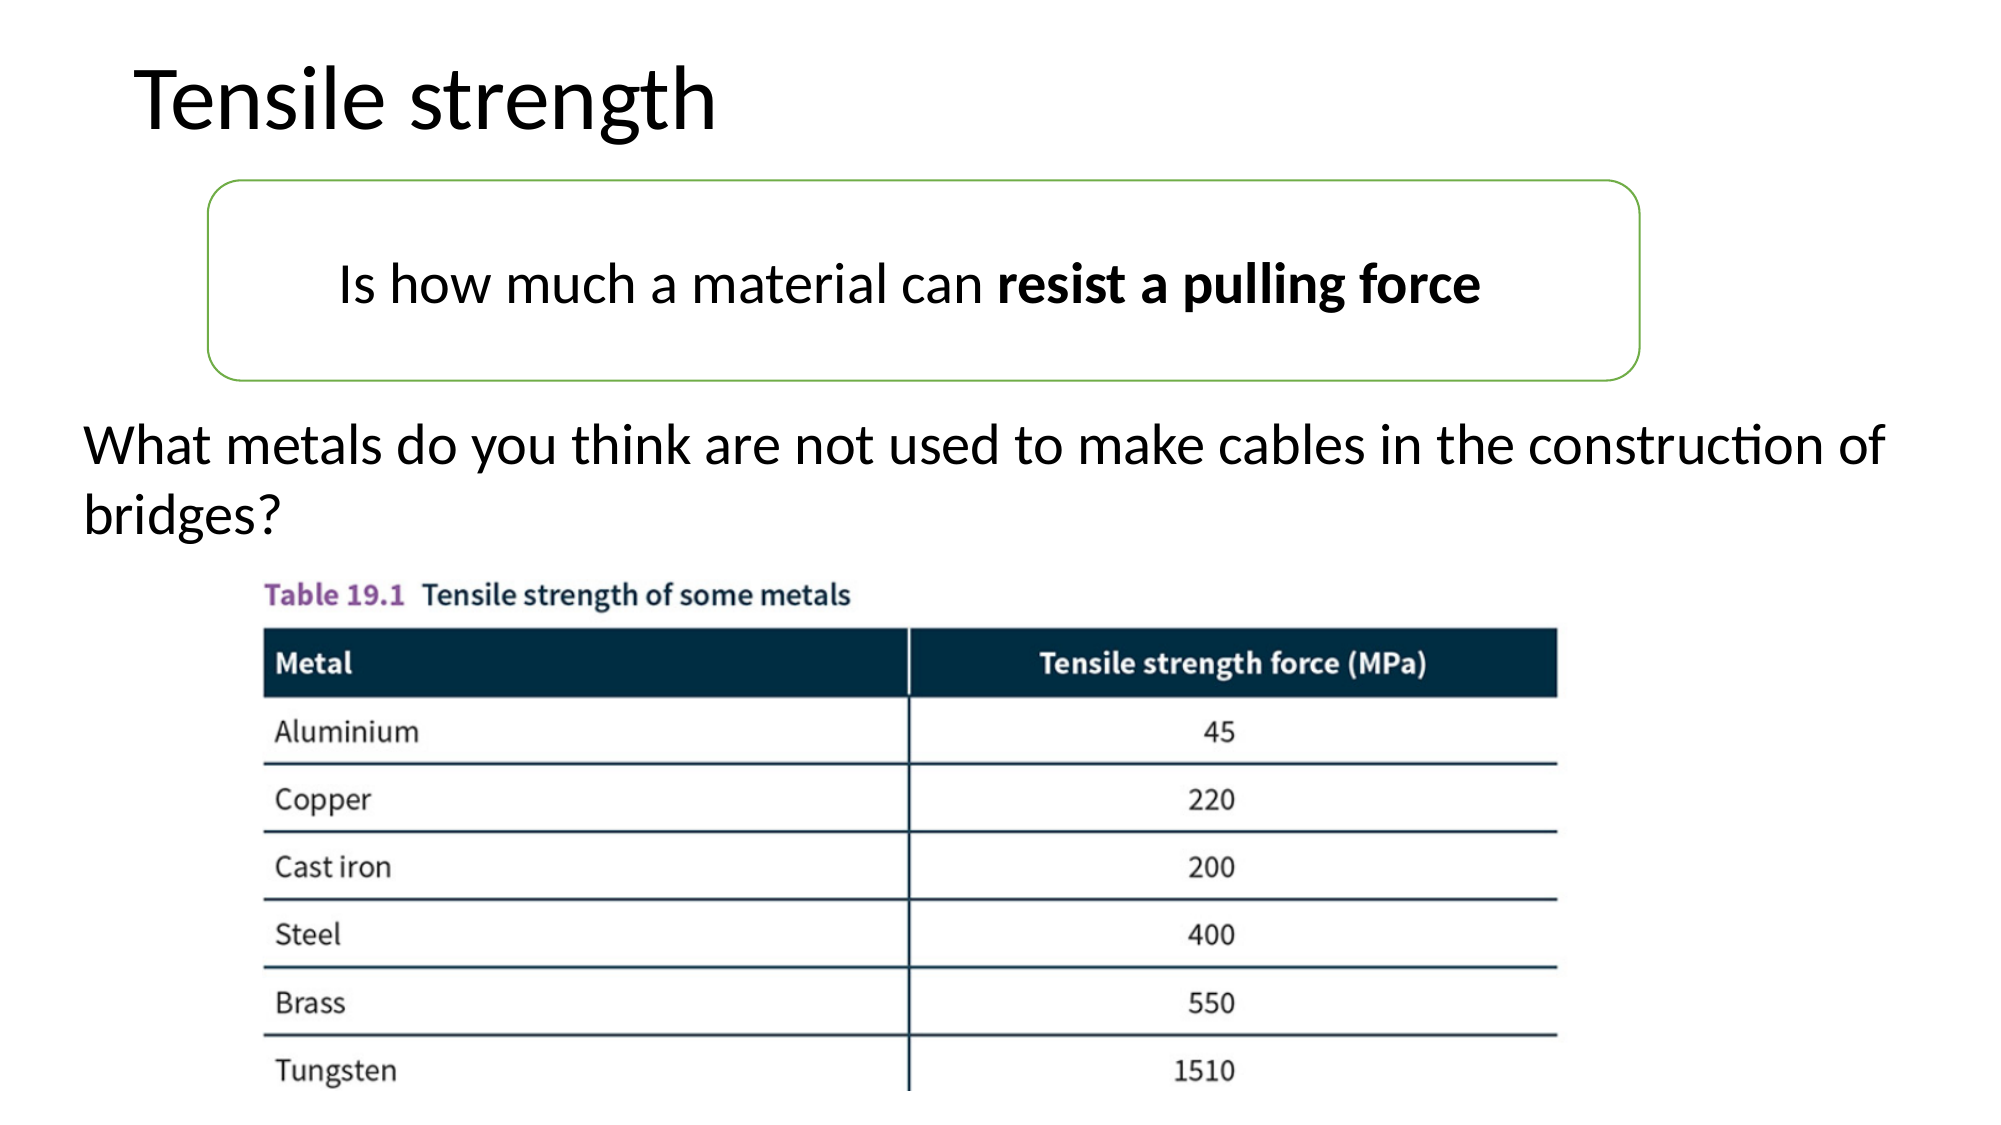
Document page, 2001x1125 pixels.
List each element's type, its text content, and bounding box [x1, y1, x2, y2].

text_box Is how much a material can resist a pulling force [207, 180, 1640, 381]
picture [261, 562, 1586, 1091]
title Tensile strength [118, 0, 1818, 200]
text_box What metals do you think are not used to make cables in the construction of bridges? [68, 398, 2000, 554]
